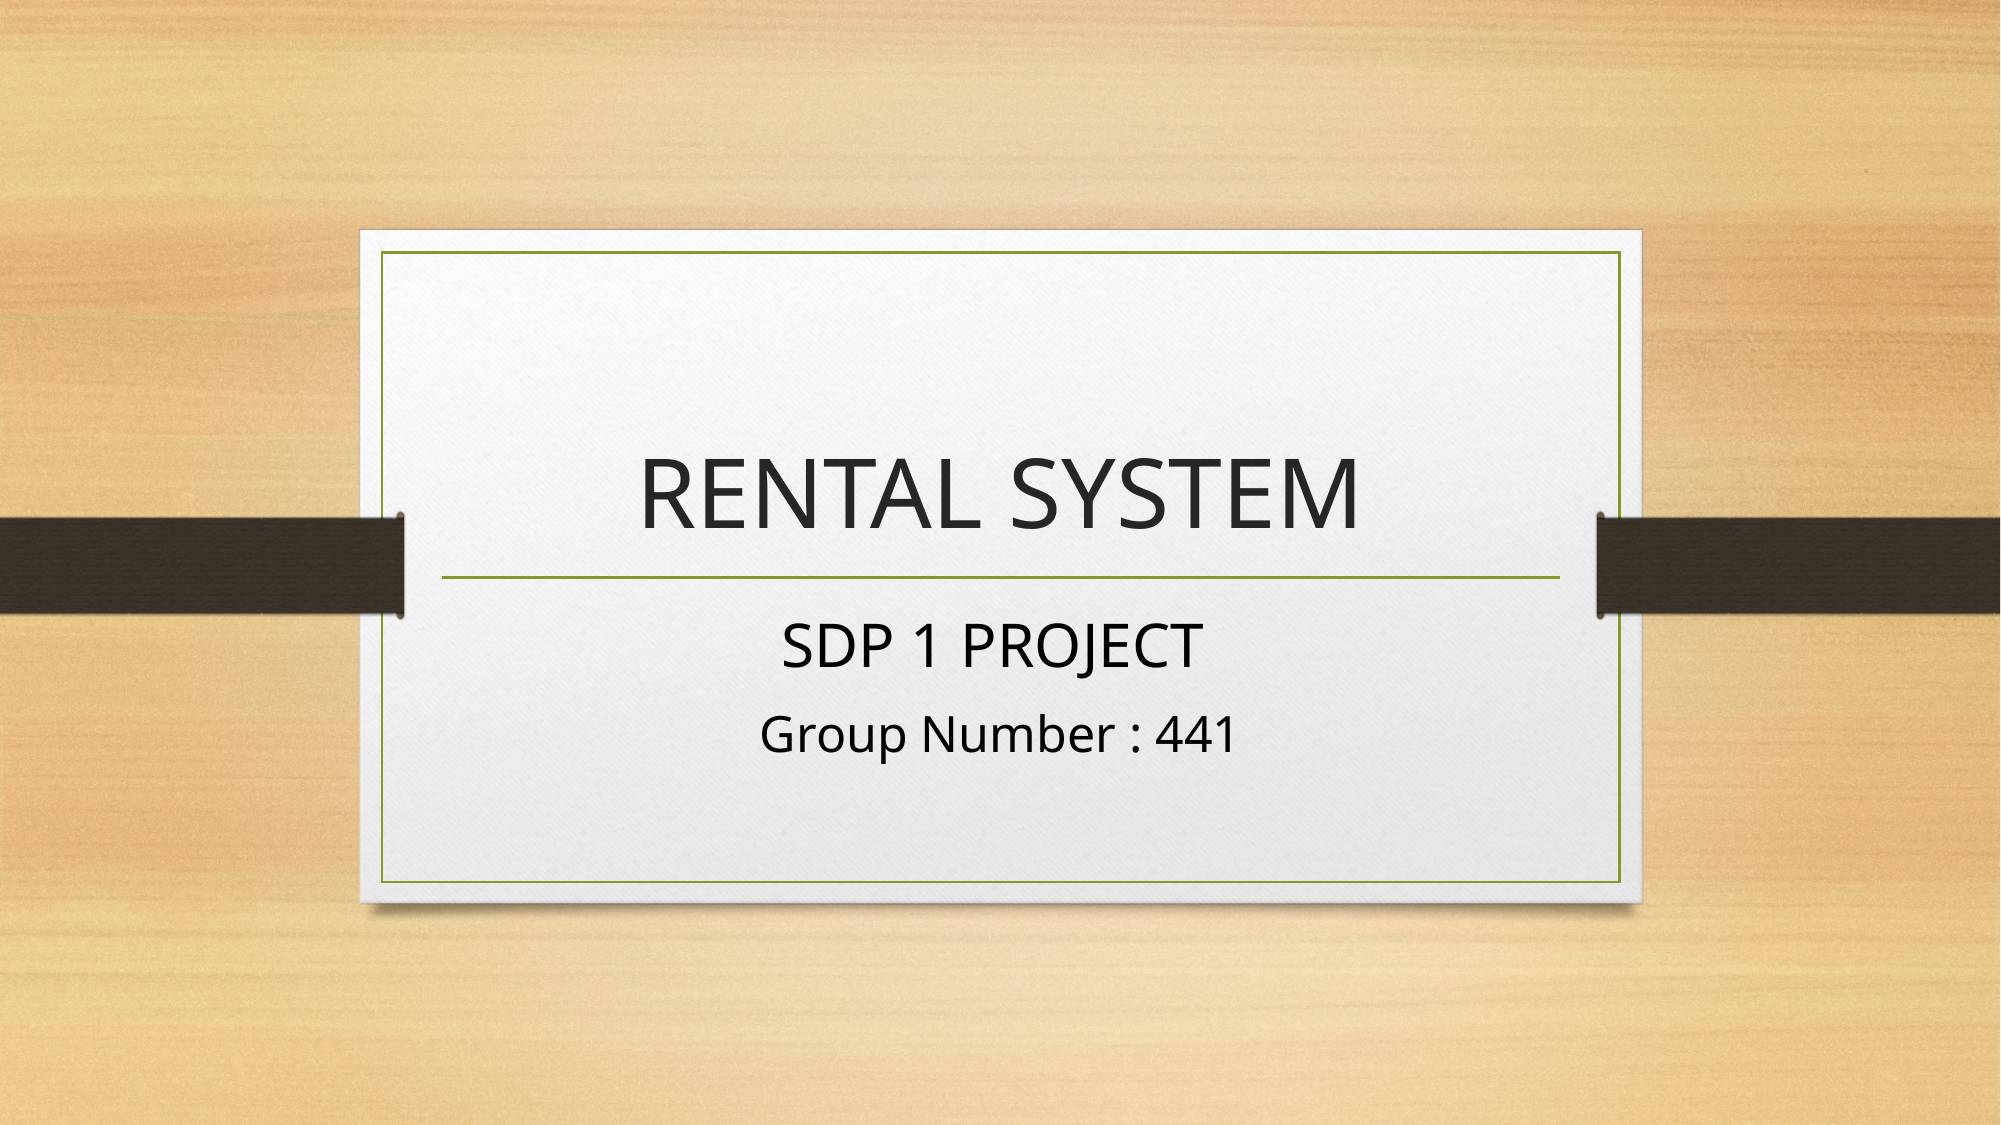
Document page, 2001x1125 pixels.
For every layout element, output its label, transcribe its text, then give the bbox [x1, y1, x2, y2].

picture [0, 0, 2001, 1125]
title RENTAL SYSTEM [441, 306, 1560, 556]
subtitle SDP 1 PROJECT Group Number : 441 [441, 600, 1560, 817]
